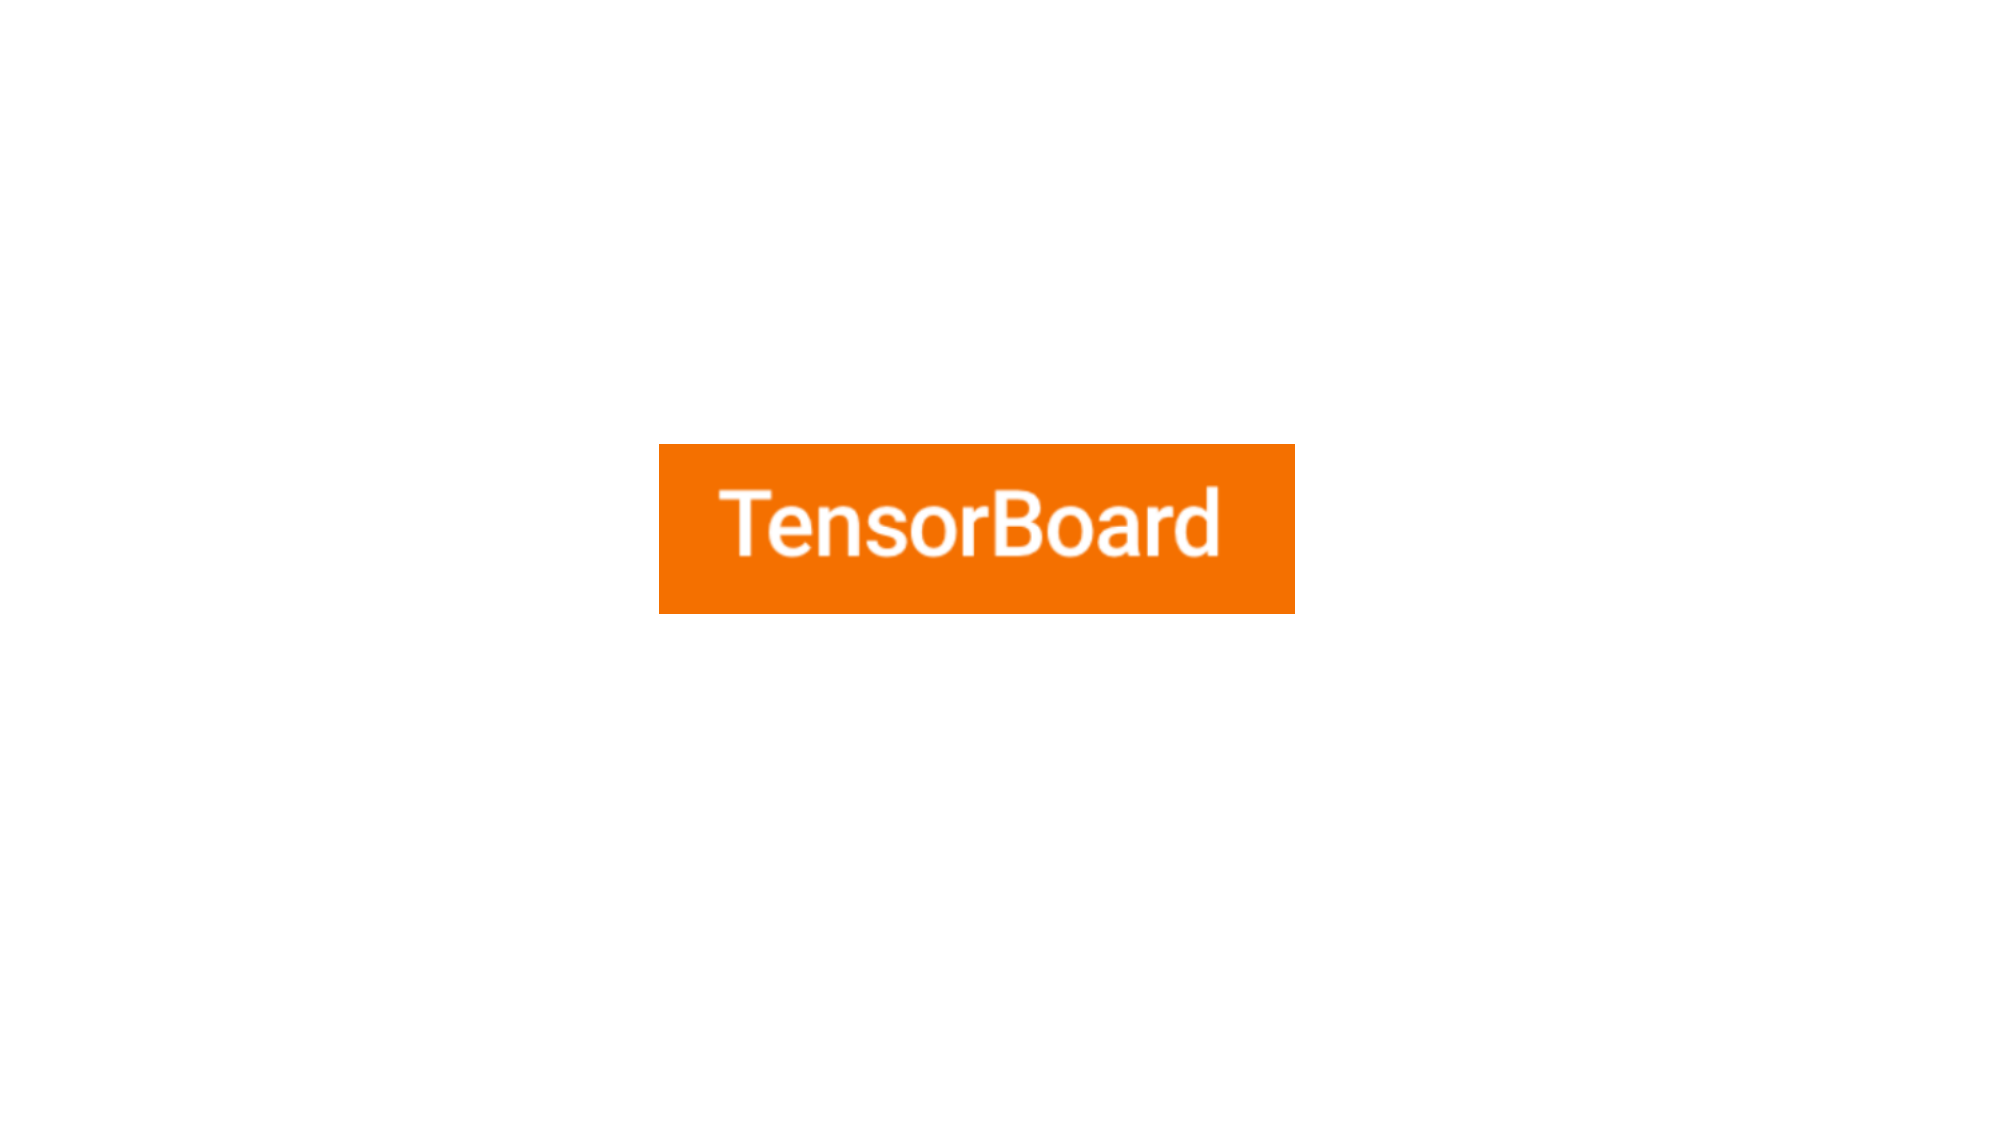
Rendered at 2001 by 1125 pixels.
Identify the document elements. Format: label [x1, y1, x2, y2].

picture [659, 444, 1295, 614]
